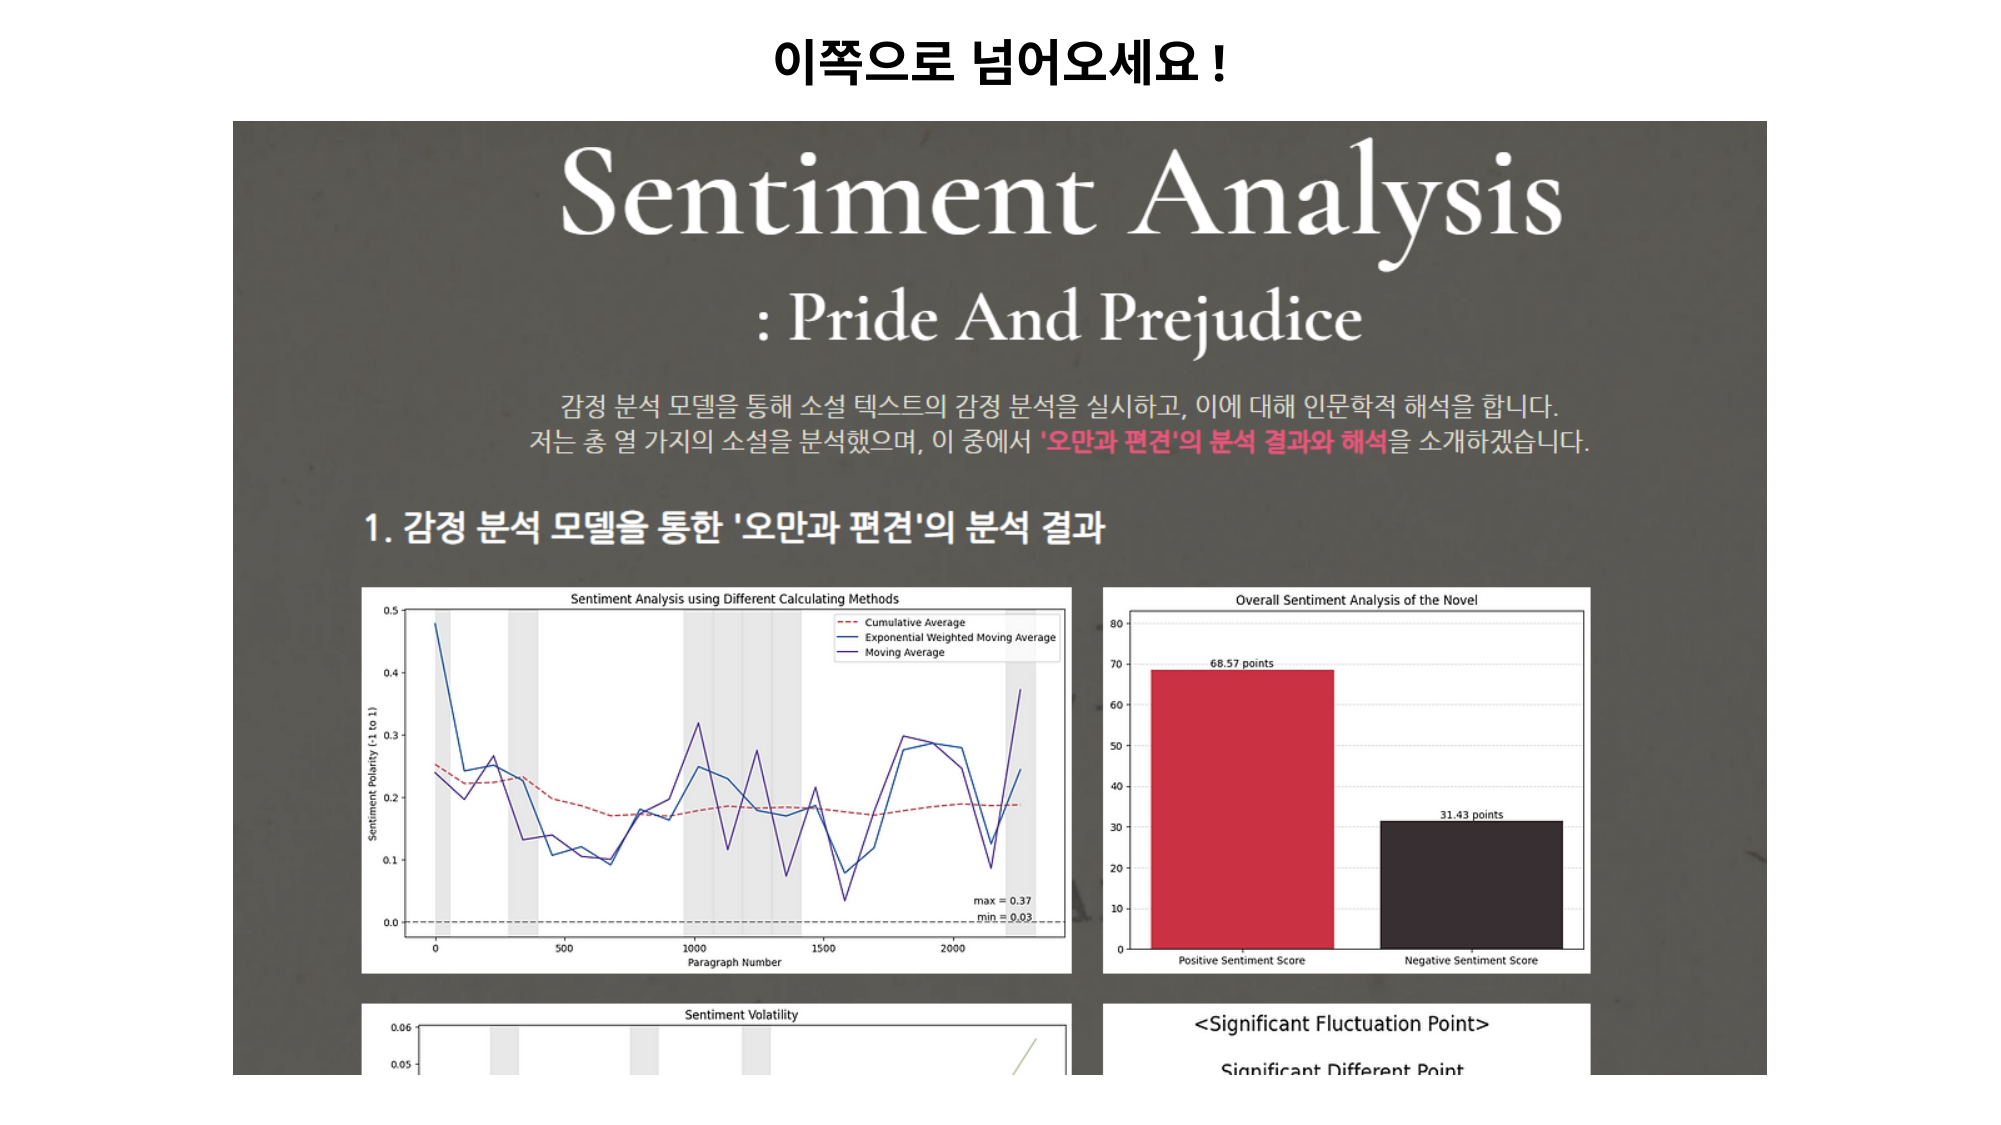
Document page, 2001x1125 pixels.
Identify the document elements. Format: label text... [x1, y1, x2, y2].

text_box 이쪽으로 넘어오세요! [758, 24, 1242, 120]
picture [232, 120, 1768, 1076]
